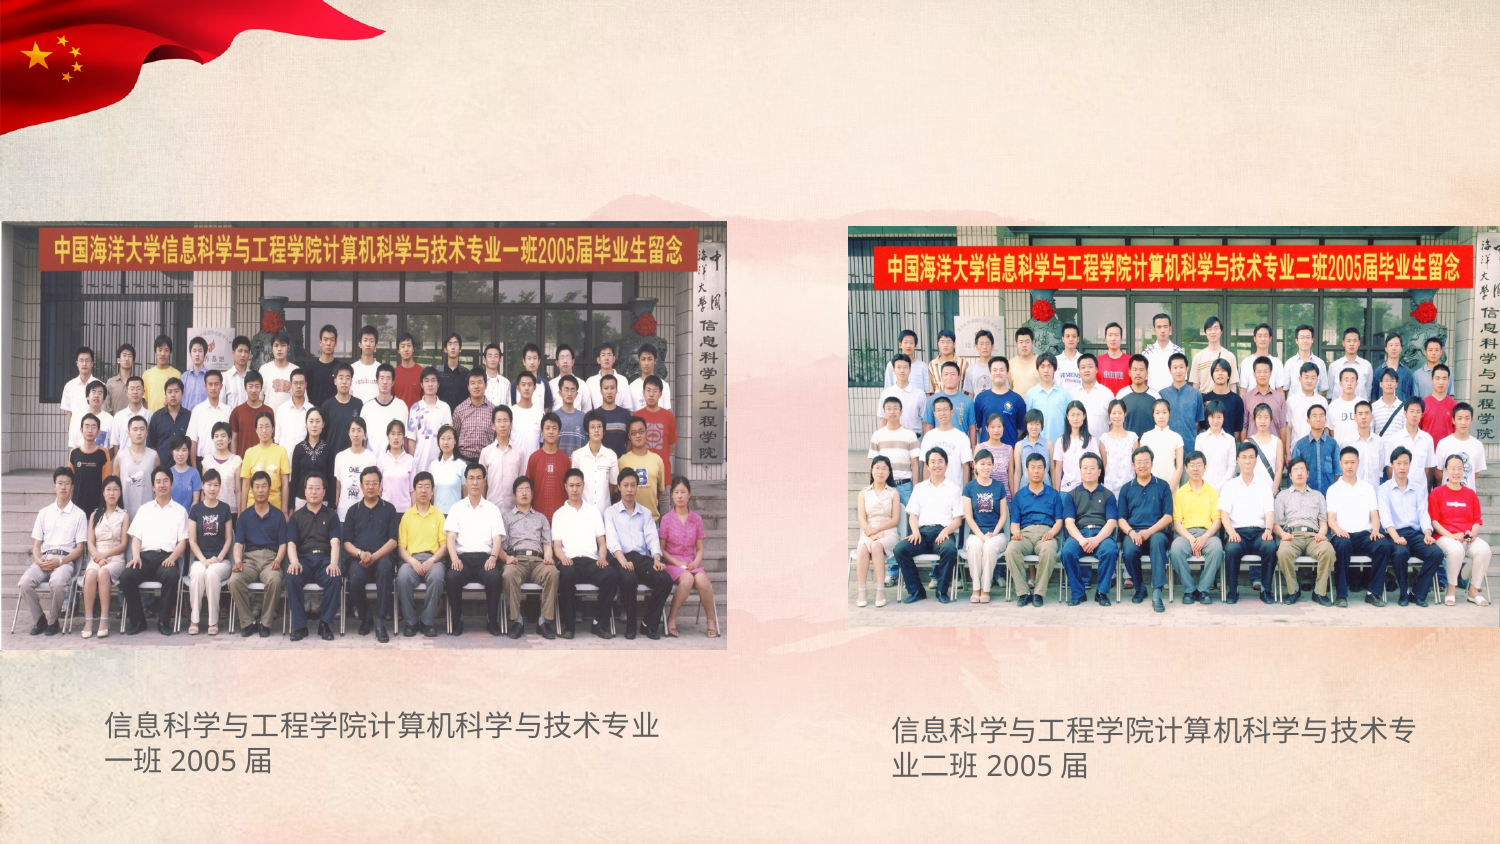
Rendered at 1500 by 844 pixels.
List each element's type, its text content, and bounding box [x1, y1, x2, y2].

picture [0, 0, 1500, 844]
text_box 信息科学与工程学院计算机科学与技术专业一班2005届 [90, 699, 700, 785]
text_box 信息科学与工程学院计算机科学与技术专业二班2005届 [876, 704, 1439, 790]
